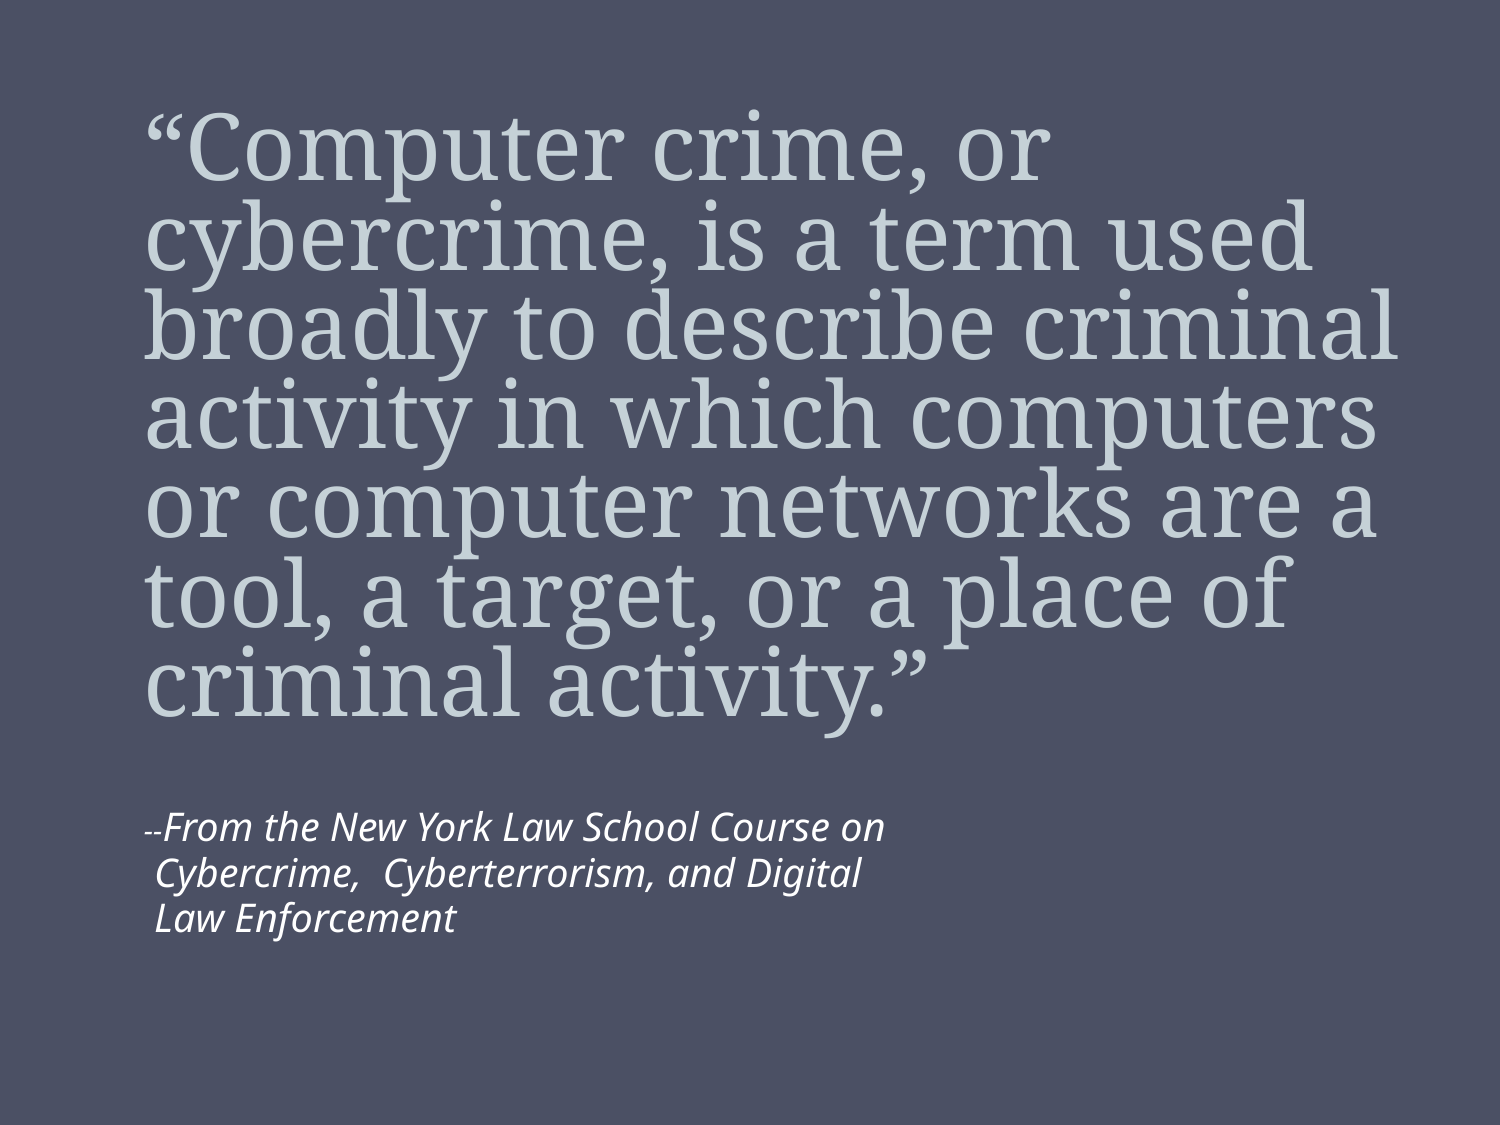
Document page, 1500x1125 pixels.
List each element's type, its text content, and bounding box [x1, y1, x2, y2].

list “Computer crime, or cybercrime, is a term used broadly to describe criminal activity in which computers or computer networks are a tool, a target, or a place of criminal activity.” --From the New York Law School Course on Cybercrime, Cyberterrorism, and Digital Law Enforcement [75, 101, 1425, 1005]
